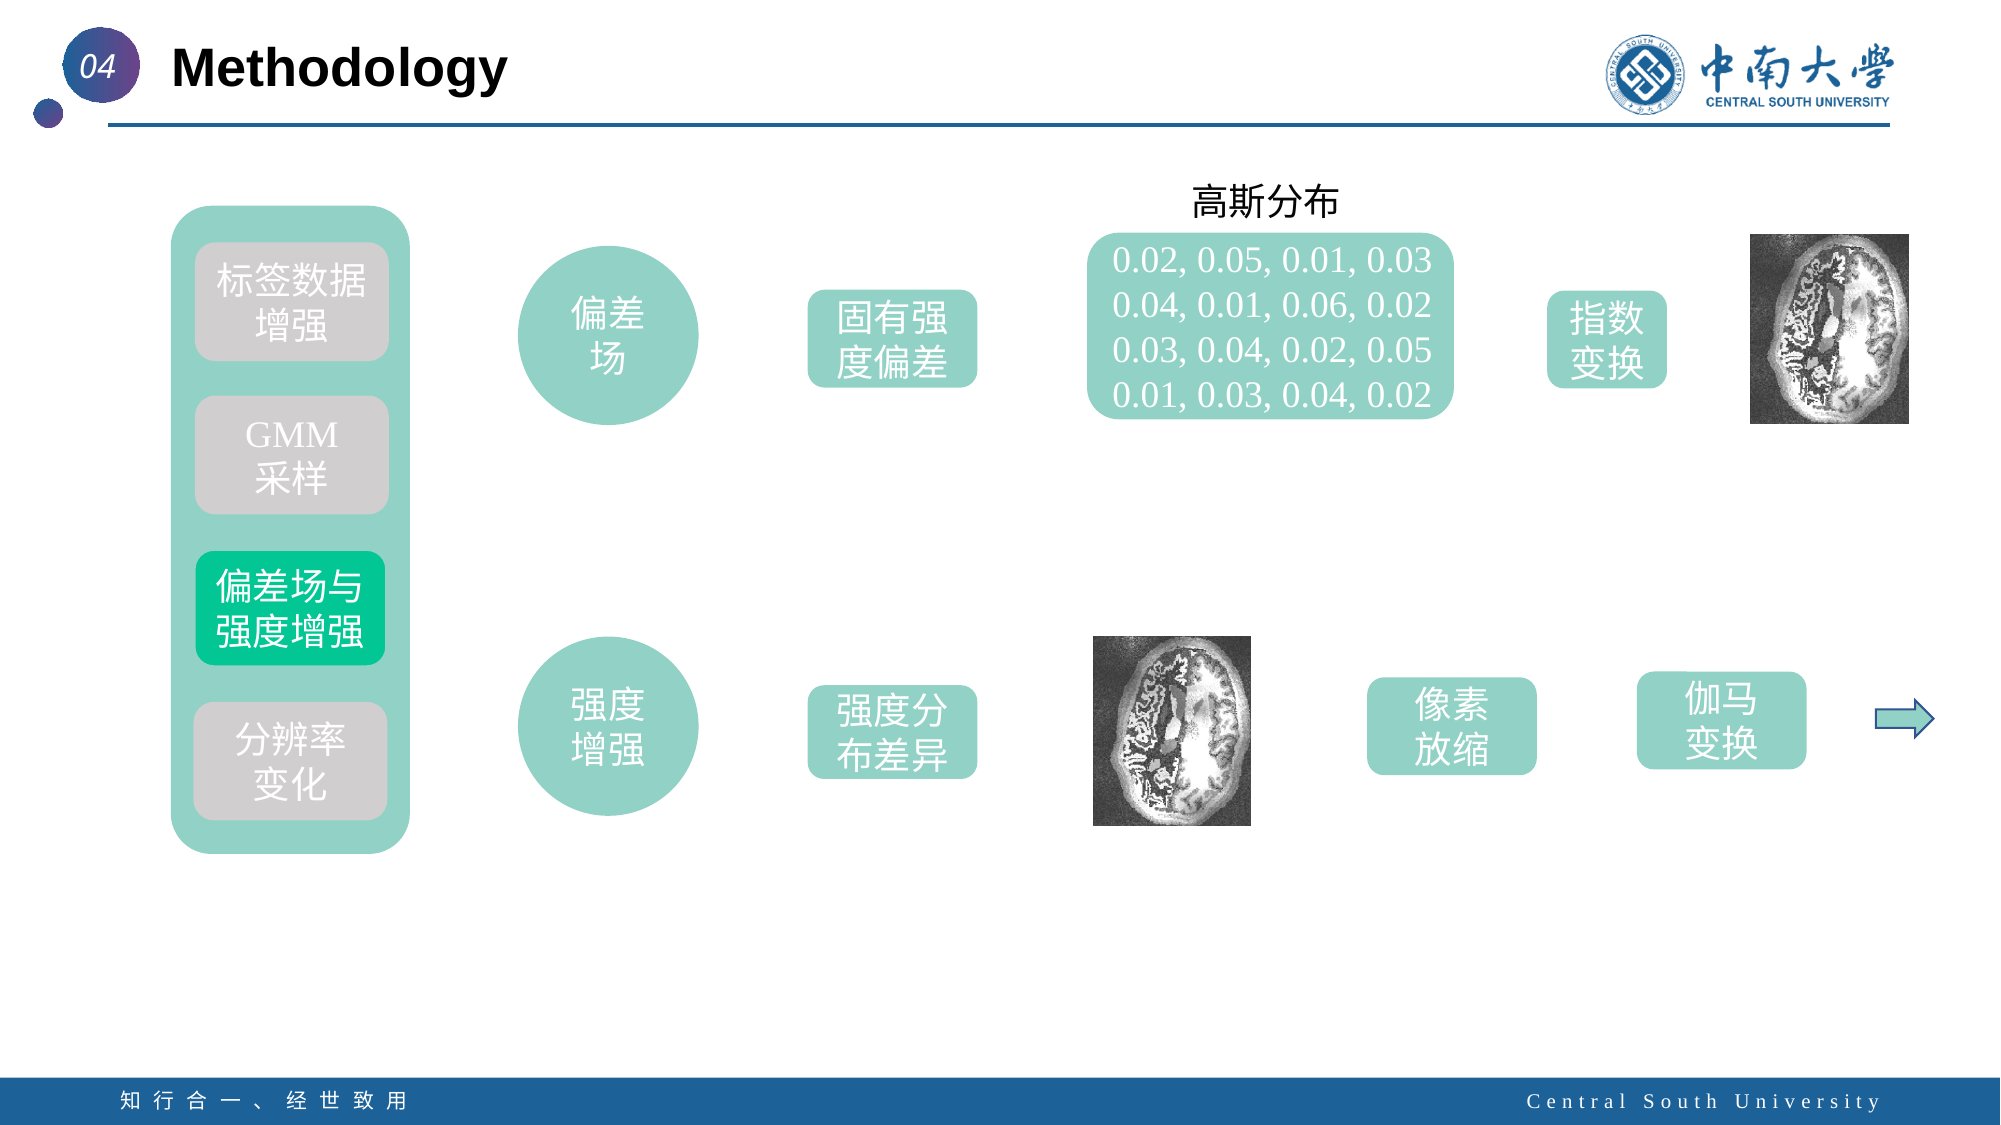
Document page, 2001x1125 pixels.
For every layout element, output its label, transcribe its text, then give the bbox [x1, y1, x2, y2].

text_box 固有强度偏差 [807, 289, 978, 388]
text_box 强度分布差异 [807, 685, 978, 779]
text_box 伽马 变换 [1636, 671, 1807, 770]
picture [1093, 636, 1251, 826]
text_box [33, 26, 153, 128]
text_box GMM 采样 [194, 395, 389, 515]
text_box Methodology [171, 23, 1063, 107]
text_box 偏差场与 强度增强 [193, 548, 388, 668]
text_box 高斯分布 [1176, 170, 1365, 230]
text_box 强度增强 [516, 635, 700, 817]
picture [1595, 28, 1907, 121]
text_box 0.02, 0.05, 0.01, 0.03 0.04, 0.01, 0.06, 0.02 0.03, 0.04, 0.02, 0.05 0.01, 0.03, 0.04, 0.02 [1088, 227, 1453, 423]
text_box Central South University [1511, 1080, 1894, 1120]
text_box 知行合一、经世致用 [105, 1080, 423, 1120]
text_box [158, 0, 1050, 118]
text_box 像素 放缩 [1367, 677, 1537, 776]
text_box 分辨率 变化 [193, 701, 388, 821]
text_box 标签数据增强 [194, 242, 389, 362]
text_box [0, 1077, 2000, 1125]
text_box [170, 205, 410, 854]
text_box 指数 变换 [1547, 290, 1667, 389]
text_box 偏差场 [516, 244, 700, 427]
picture [1750, 234, 1909, 424]
text_box [1874, 697, 1935, 740]
